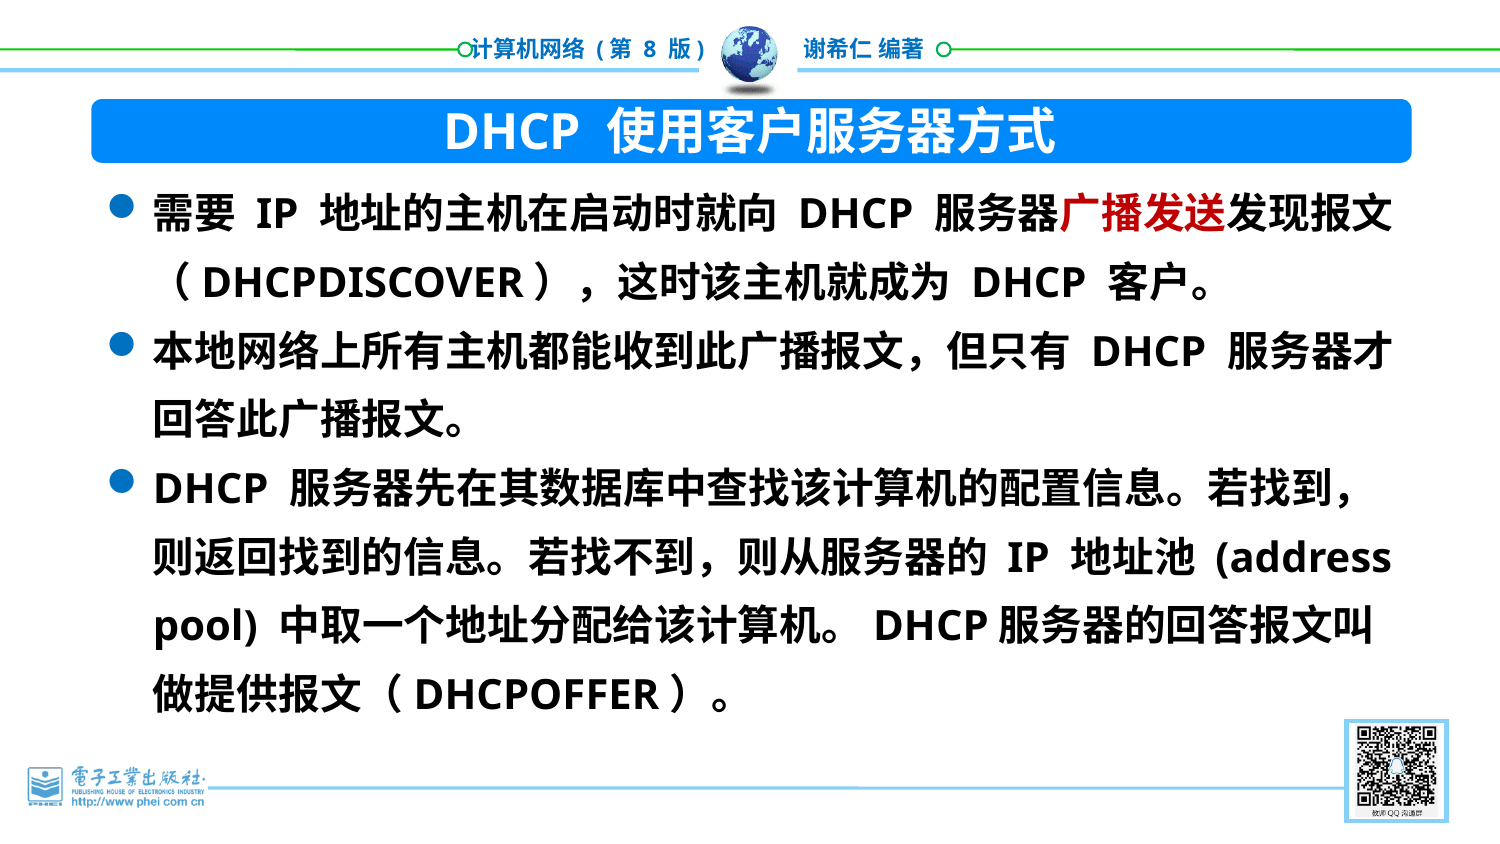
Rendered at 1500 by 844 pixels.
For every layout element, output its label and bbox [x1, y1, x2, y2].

picture [23, 764, 208, 809]
text_box [91, 92, 1412, 726]
picture [719, 24, 779, 92]
picture [1355, 724, 1438, 817]
